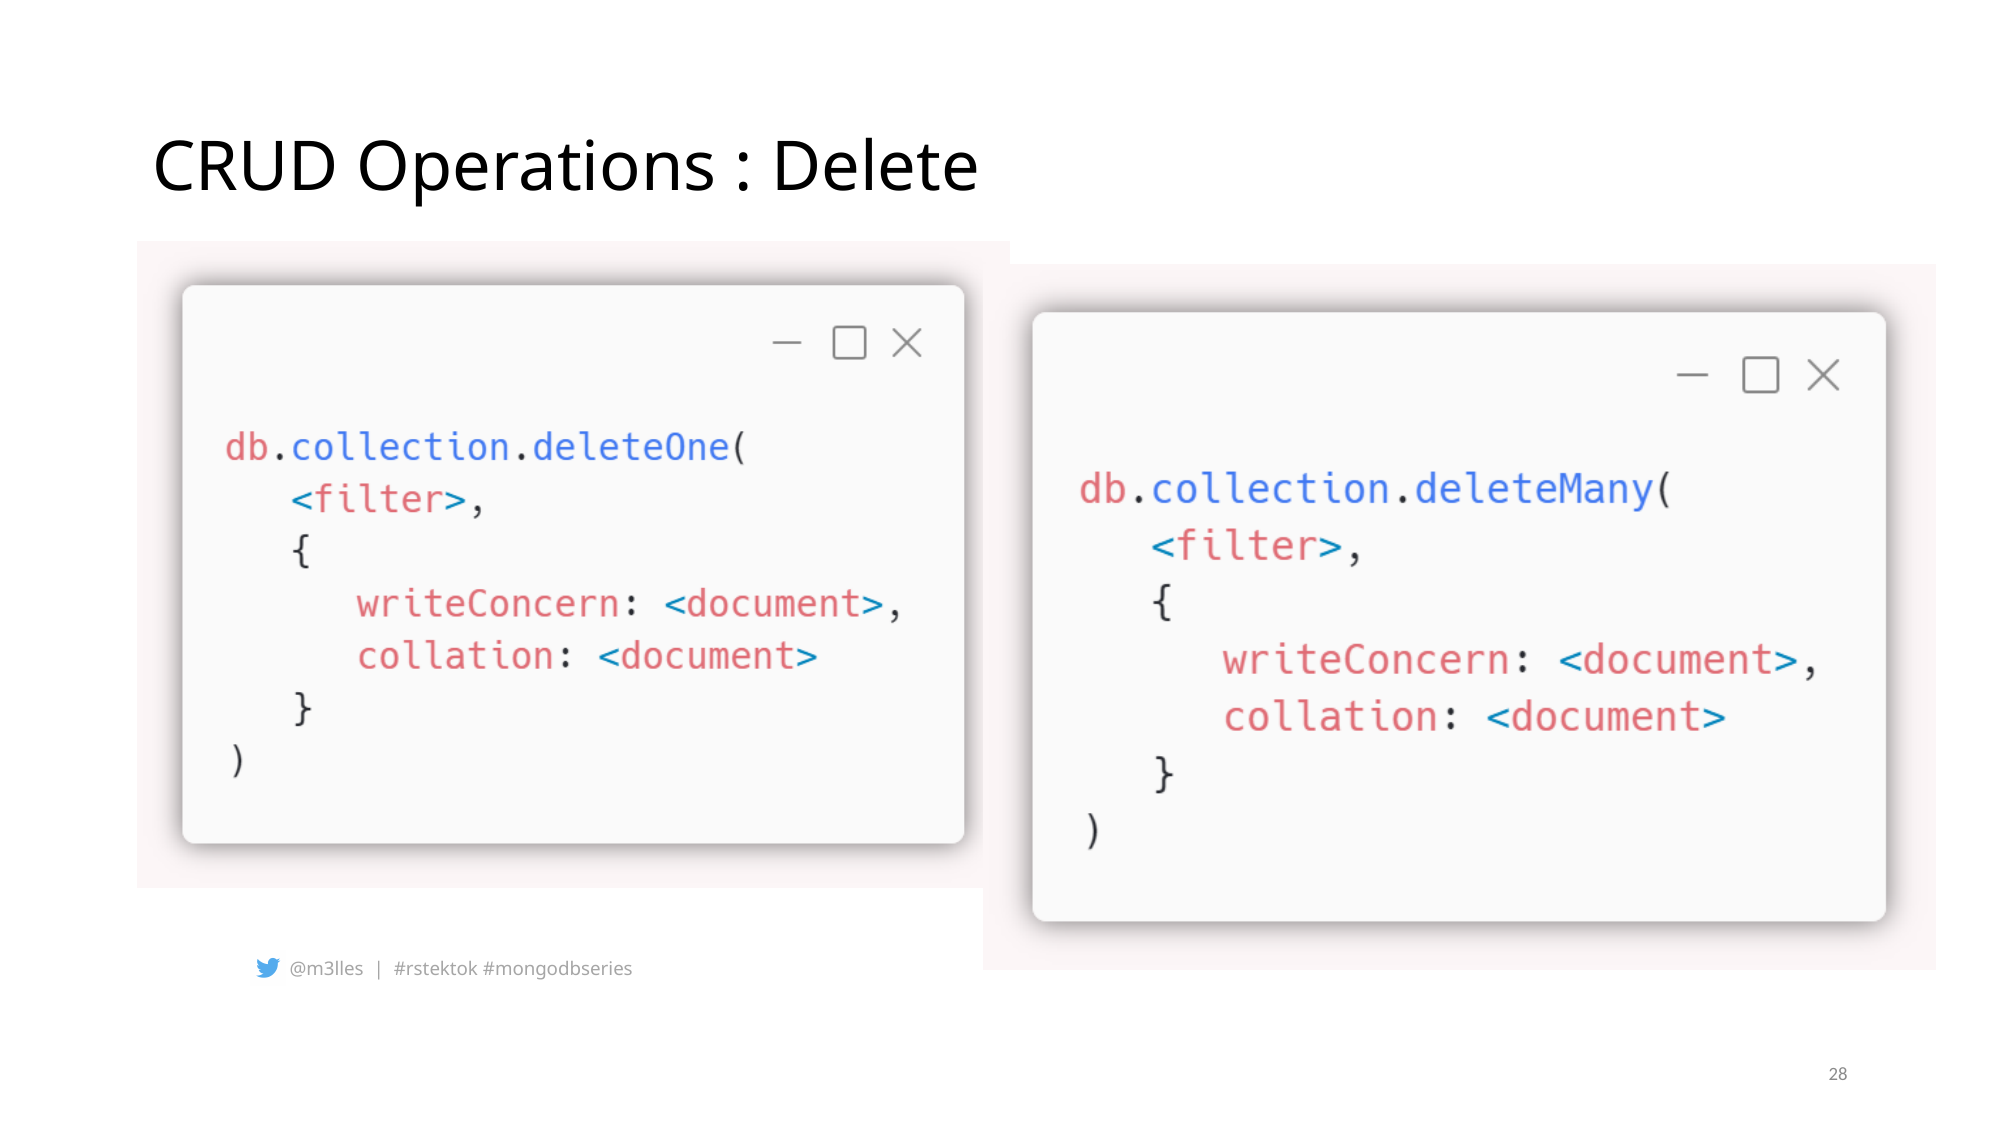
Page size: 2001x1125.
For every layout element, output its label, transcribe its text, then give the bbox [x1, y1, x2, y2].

picture [250, 950, 286, 986]
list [137, 241, 1010, 888]
picture [983, 264, 1936, 970]
text_box @m3lles | #rstektok #mongodbseries [274, 949, 667, 987]
slide_number 28 [1412, 1042, 1863, 1103]
title CRUD Operations : Delete [137, 59, 1863, 264]
